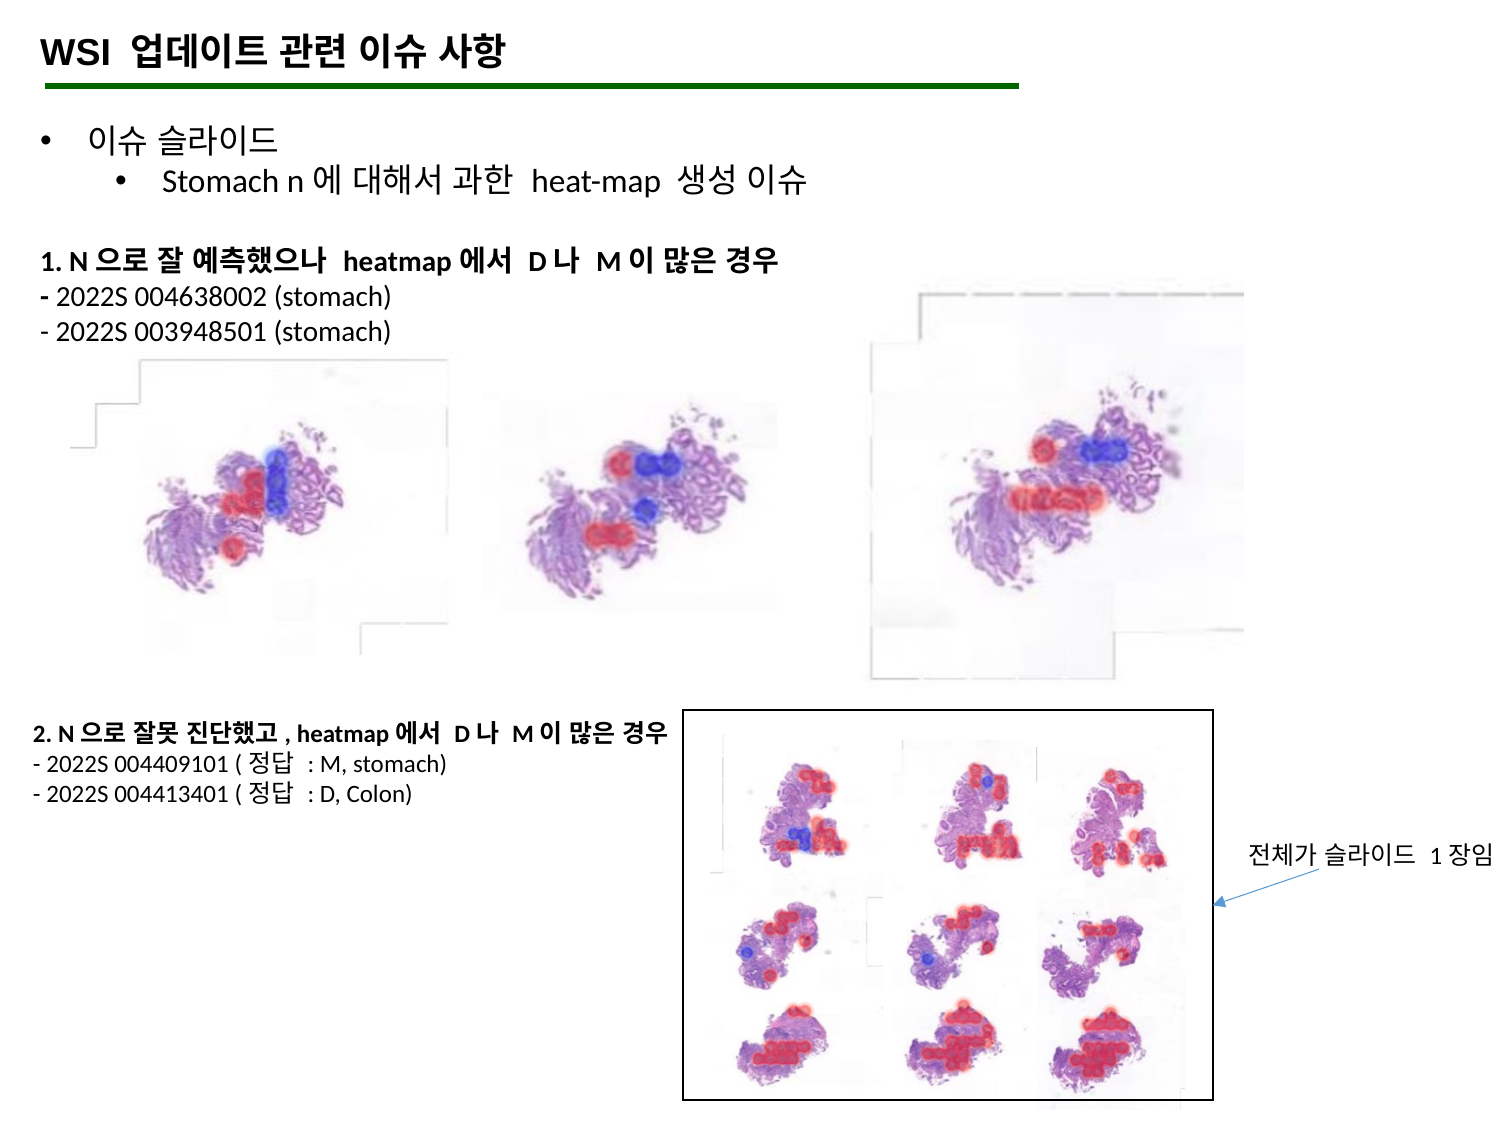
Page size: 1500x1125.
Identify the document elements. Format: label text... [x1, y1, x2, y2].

text_box 전체가 슬라이드 1장임 [1233, 832, 1500, 878]
picture [710, 734, 883, 1101]
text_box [1212, 869, 1320, 906]
picture [829, 277, 1244, 692]
text_box WSI 업데이트 관련 이슈 사항 [25, 20, 797, 81]
text_box 2. N으로 잘못 진단했고, heatmap에서 D나 M이 많은 경우 - 2022S 004409101 (정답 : M, stomach) - 2022S 004413401 (정답 : D, Colon) [18, 710, 682, 816]
picture [892, 740, 1033, 1098]
text_box 1. N으로 잘 예측했으나 heatmap에서 D나 M이 많은 경우 - 2022S 004638002 (stomach) - 2022S 003948501 (stomach) [25, 234, 1076, 355]
picture [70, 352, 459, 655]
picture [1036, 747, 1185, 1110]
picture [481, 392, 777, 613]
text_box 이슈 슬라이드 Stomach n에 대해서 과한 heat-map 생성 이슈 [25, 112, 1111, 207]
text_box [682, 709, 1214, 1101]
